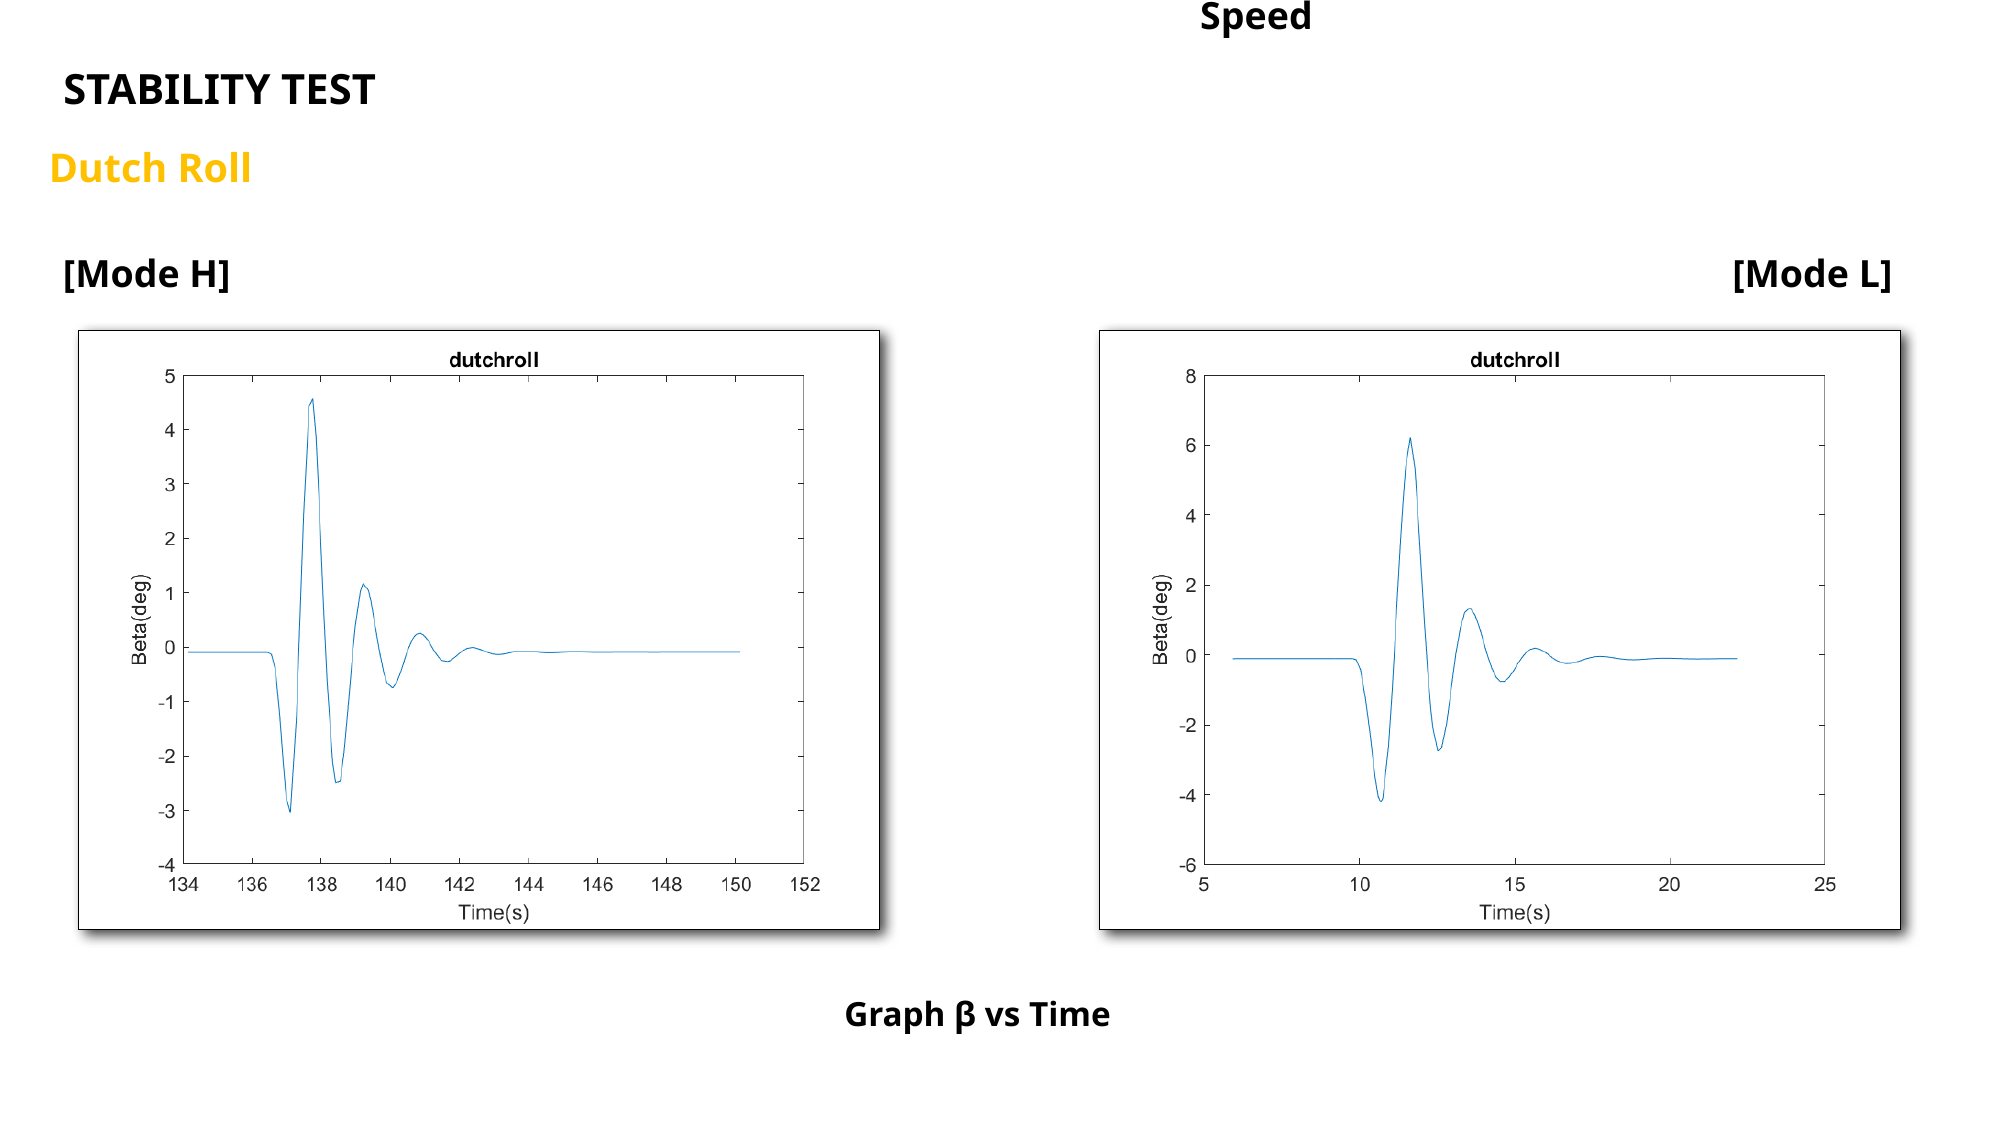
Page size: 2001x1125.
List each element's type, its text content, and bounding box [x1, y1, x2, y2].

text_box Graph β vs Time [725, 986, 1240, 1041]
text_box Dutch Roll [0, 136, 366, 199]
picture [78, 330, 880, 930]
text_box STABILITY TEST [48, 55, 725, 121]
text_box [Mode H] [48, 242, 253, 303]
picture [1099, 330, 1901, 930]
text_box Low Altitude Low Speed [1185, 0, 1652, 45]
text_box [Mode L] [1717, 242, 1922, 303]
